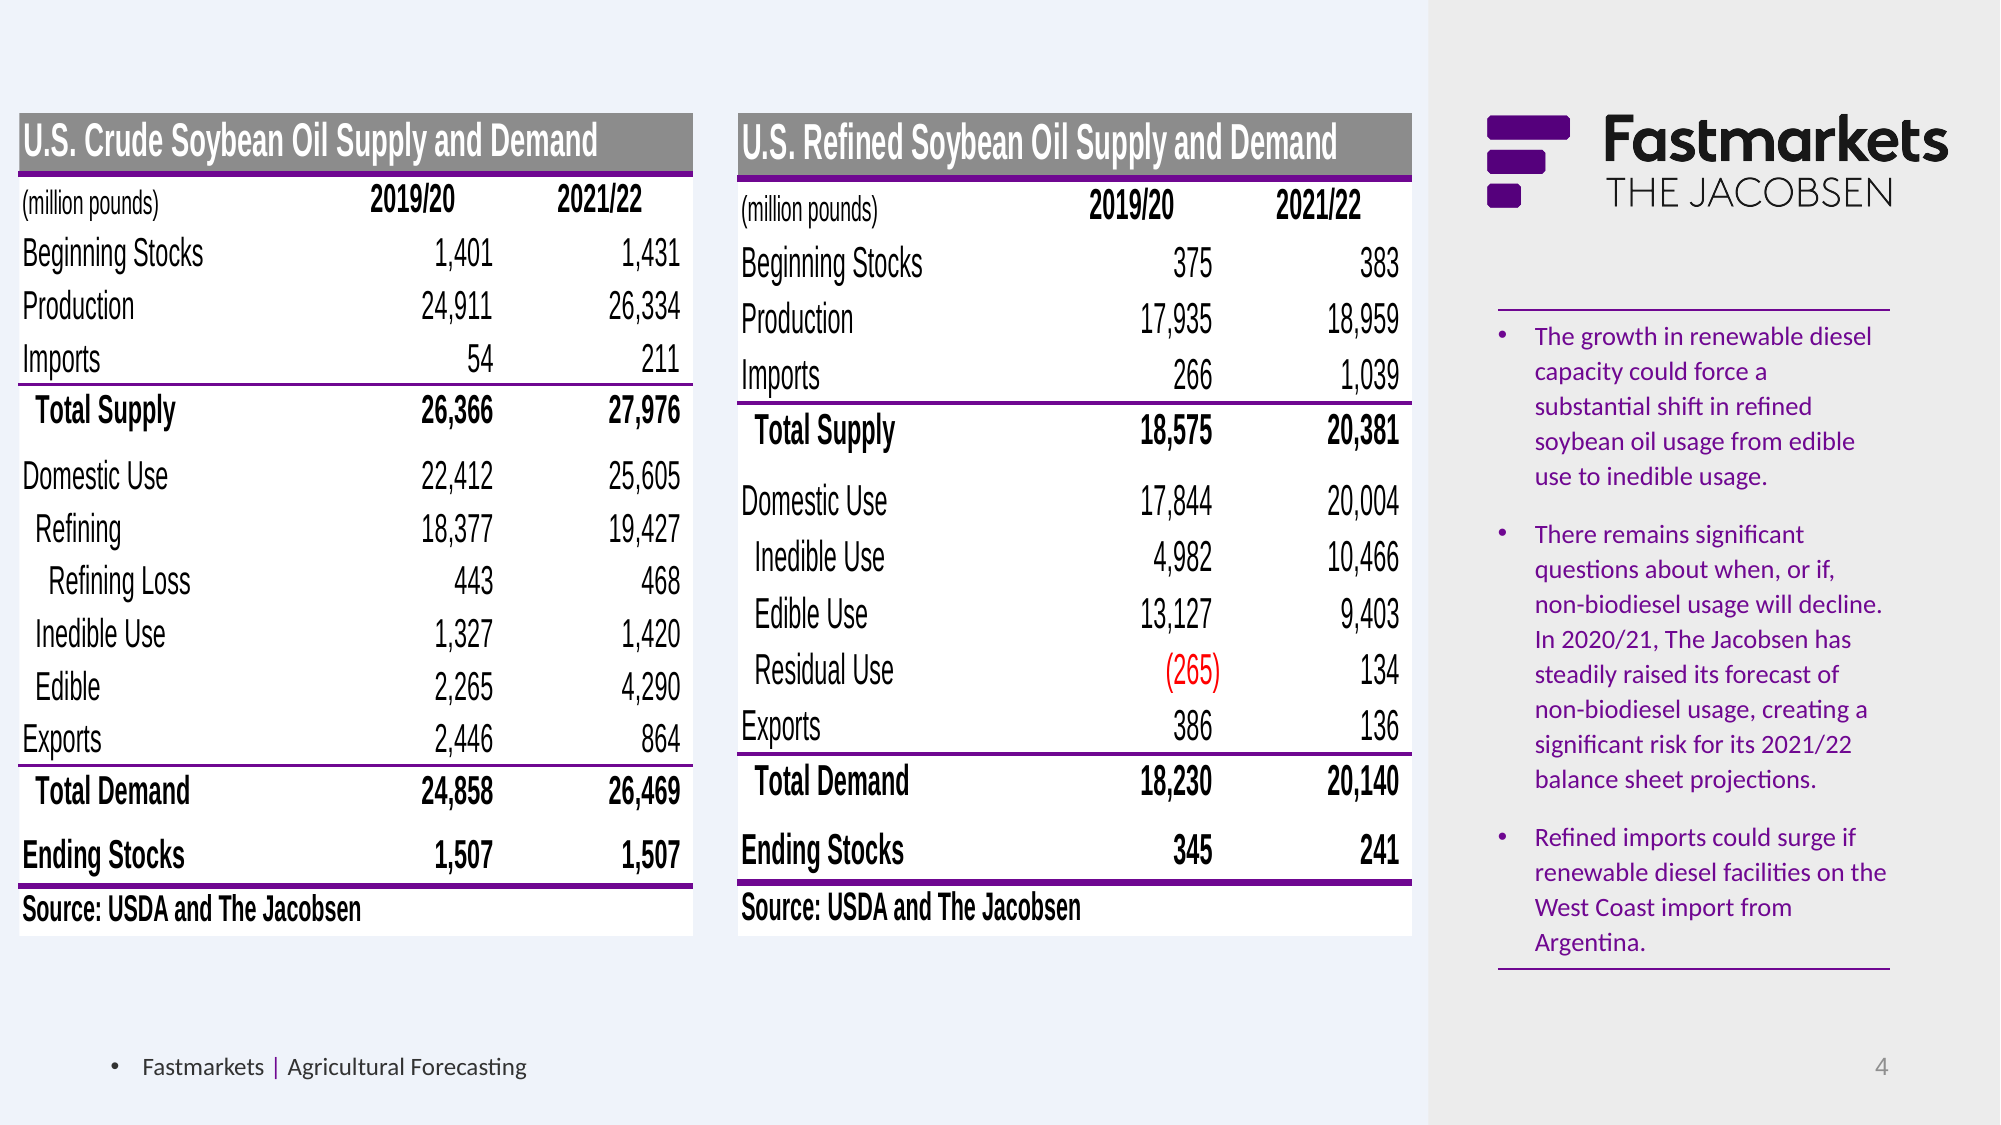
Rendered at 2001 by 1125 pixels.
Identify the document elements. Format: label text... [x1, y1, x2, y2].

list Fastmarkets | Agricultural Forecasting [110, 1053, 1362, 1081]
slide_number 4 [1874, 1053, 1890, 1081]
picture [17, 110, 694, 938]
picture [736, 110, 1413, 938]
picture [1472, 94, 1956, 227]
list The growth in renewable diesel capacity could force a substantial shift in refined soybean oil usage from edible use to inedible usage. There remains significant questions about when, or if, non-biodiesel usage will decline. In 2020/21, The Jacobsen has steadily raised its forecast of non-biodiesel usage, creating a significant risk for its 2021/22 balance sheet projections. Refined imports could surge if renewable diesel facilities on the West Coast import from Argentina. [1497, 315, 1890, 969]
